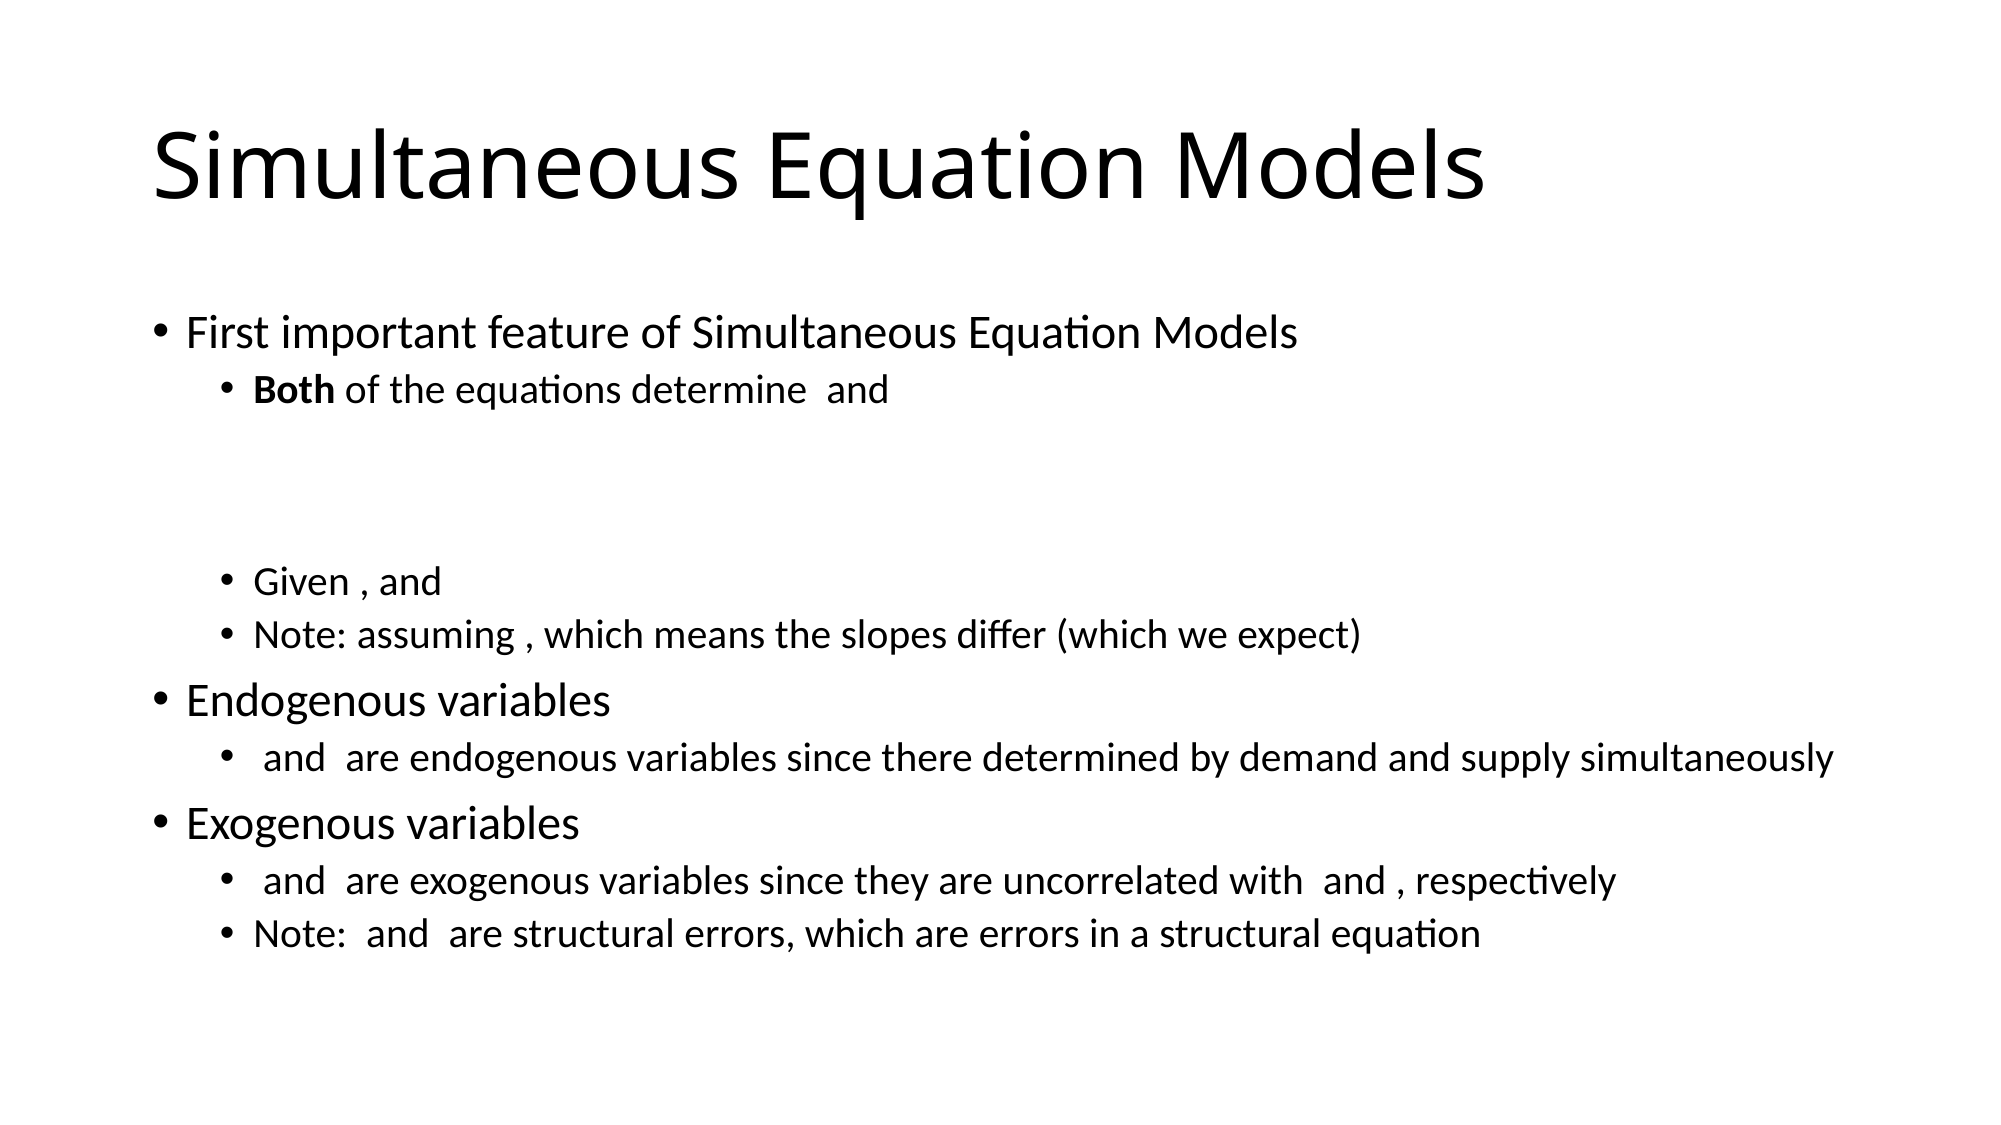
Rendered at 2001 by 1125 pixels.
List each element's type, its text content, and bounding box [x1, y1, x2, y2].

title Simultaneous Equation Models [137, 59, 1863, 278]
